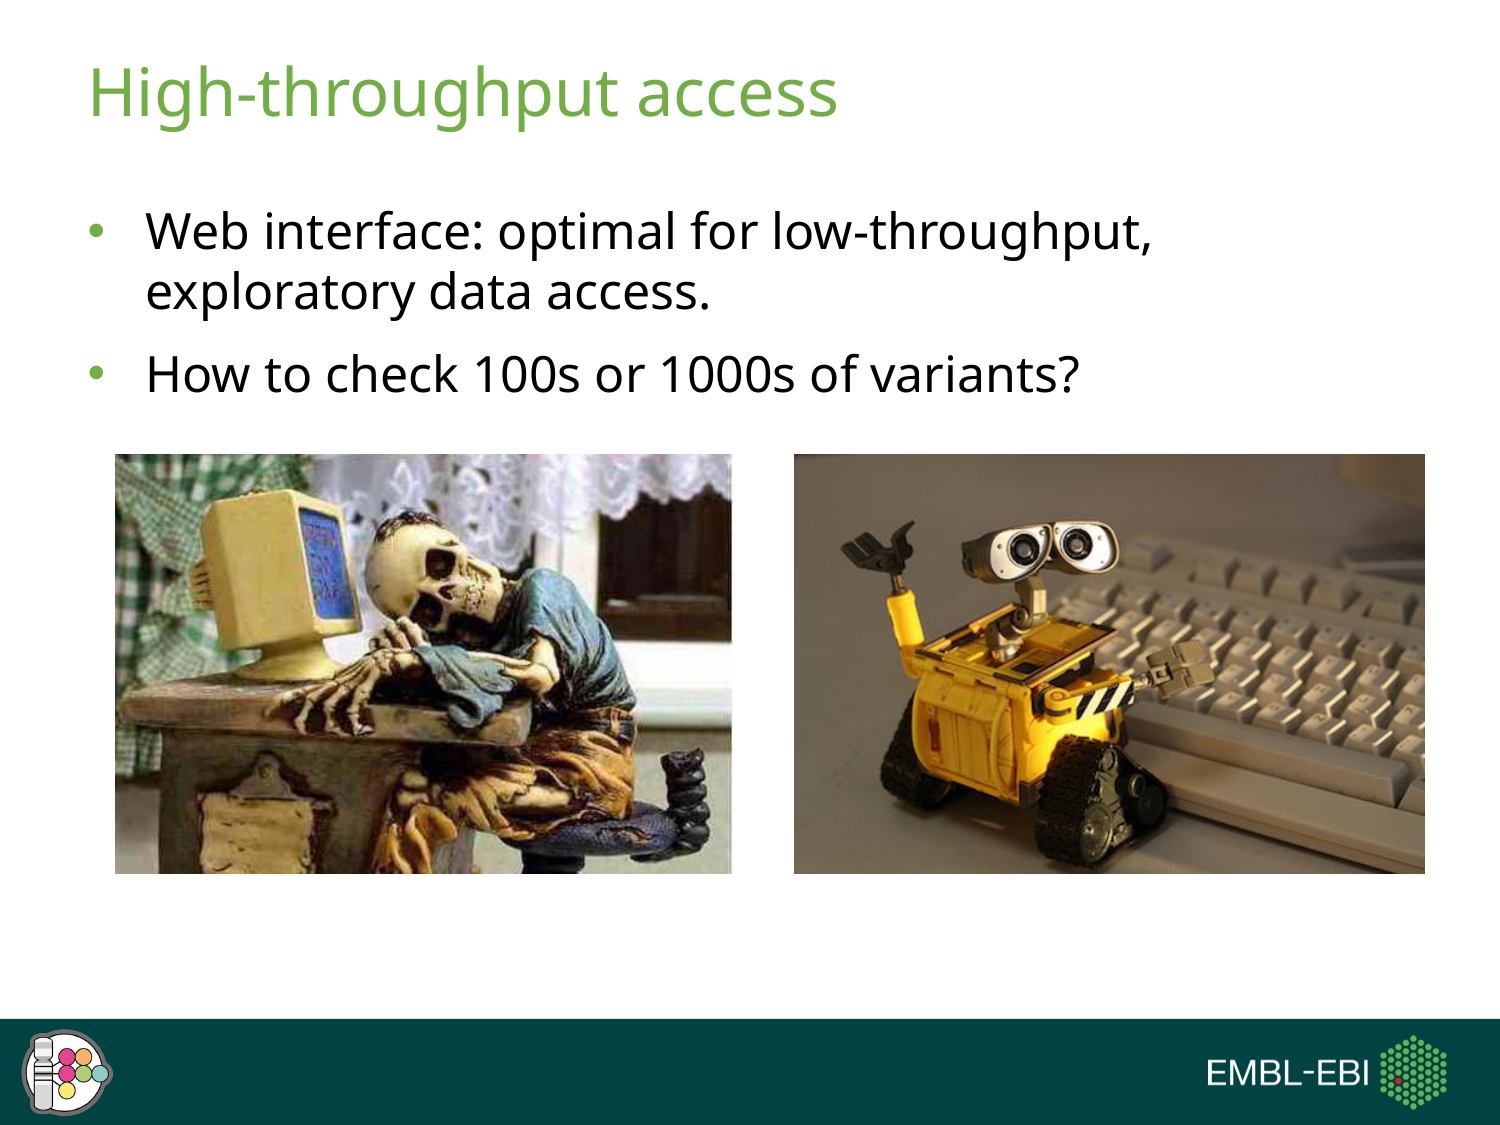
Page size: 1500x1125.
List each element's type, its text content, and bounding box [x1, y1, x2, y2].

picture [1208, 1035, 1447, 1110]
list Web interface: optimal for low-throughput, exploratory data access. How to check 100s or 1000s of variants? [87, 200, 1425, 914]
picture [17, 1023, 117, 1122]
title High-throughput access [87, 50, 1425, 175]
picture [115, 454, 733, 874]
picture [794, 454, 1426, 875]
